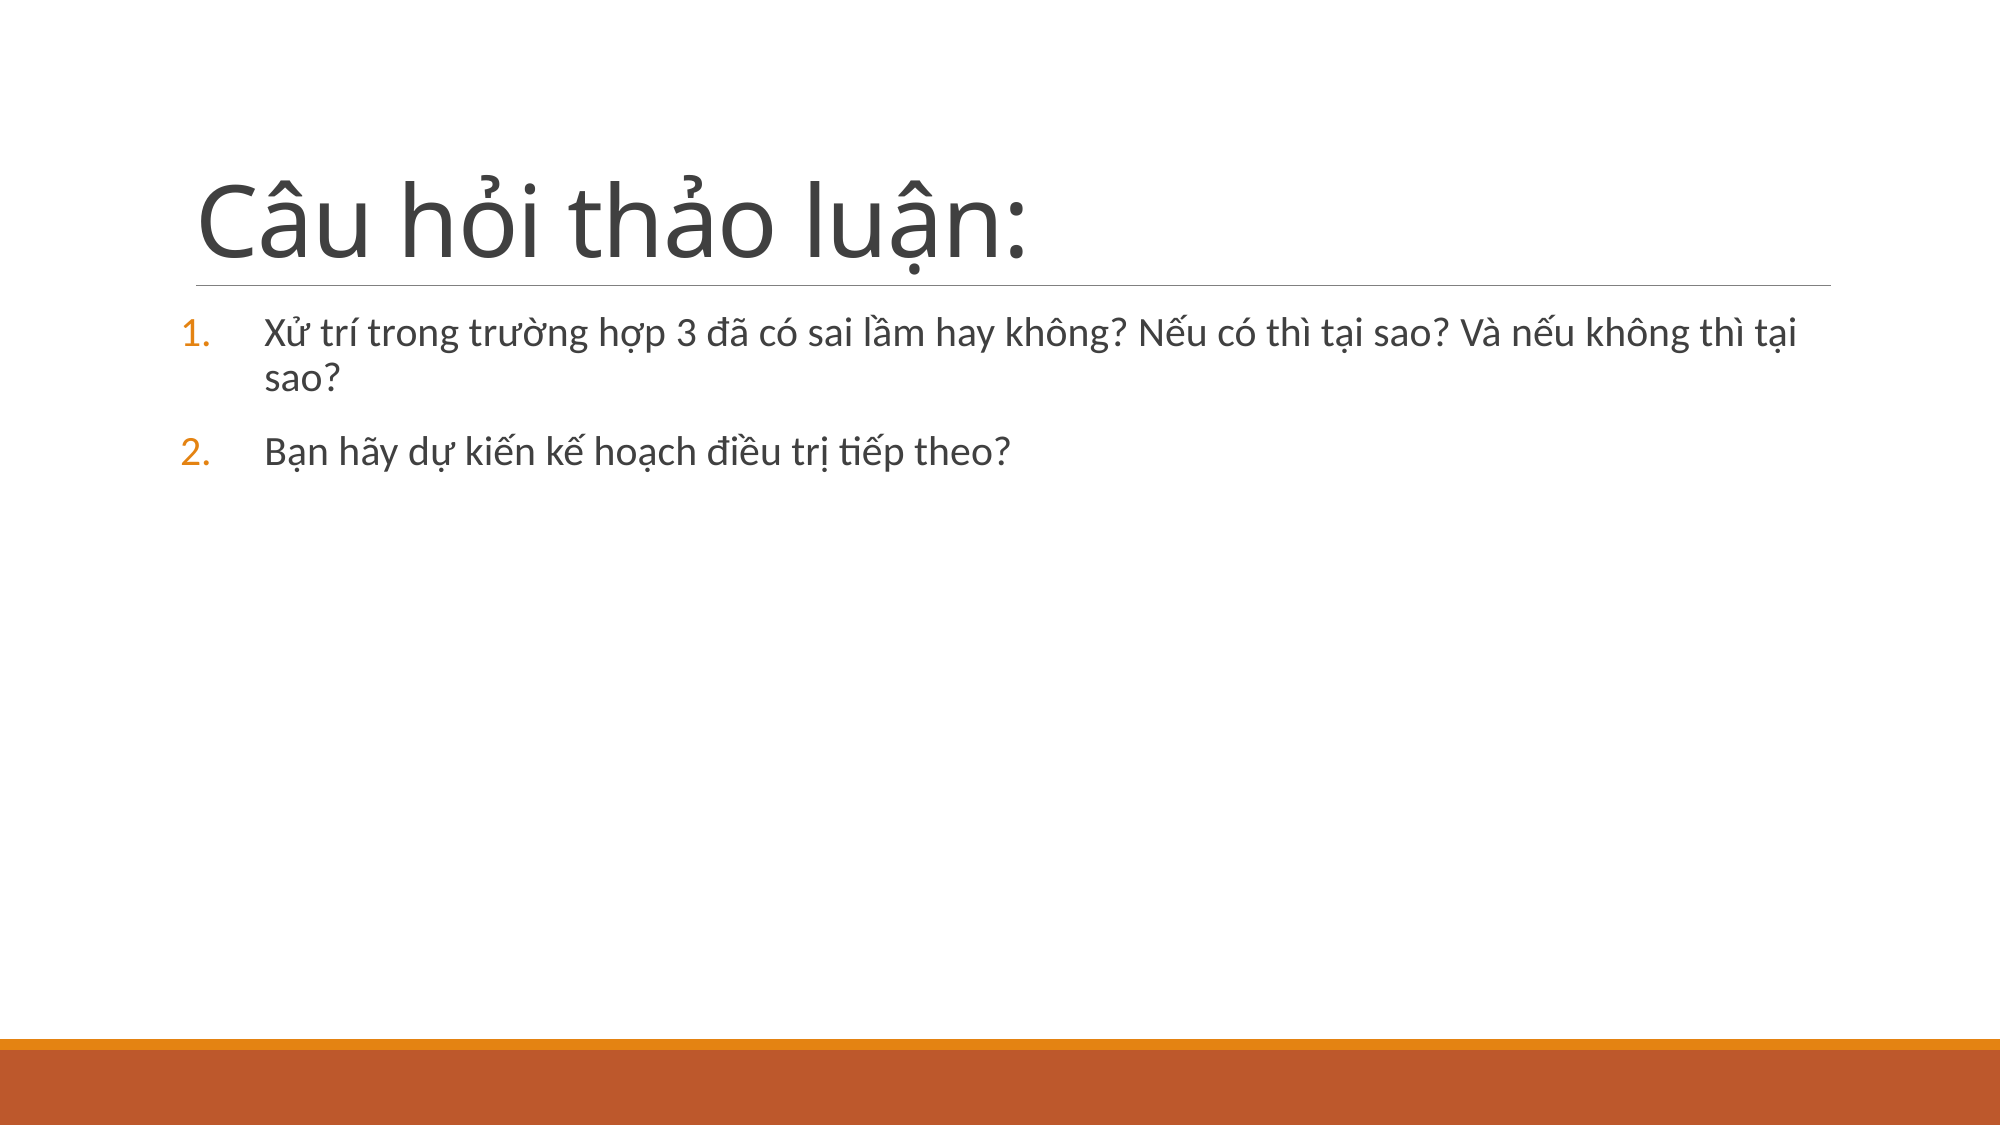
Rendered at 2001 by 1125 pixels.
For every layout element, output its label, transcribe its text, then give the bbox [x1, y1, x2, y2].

list Xử trí trong trường hợp 3 đã có sai lầm hay không? Nếu có thì tại sao? Và nếu không thì tại sao? Bạn hãy dự kiến kế hoạch điều trị tiếp theo? [180, 302, 1830, 963]
title Câu hỏi thảo luận: [180, 47, 1830, 285]
